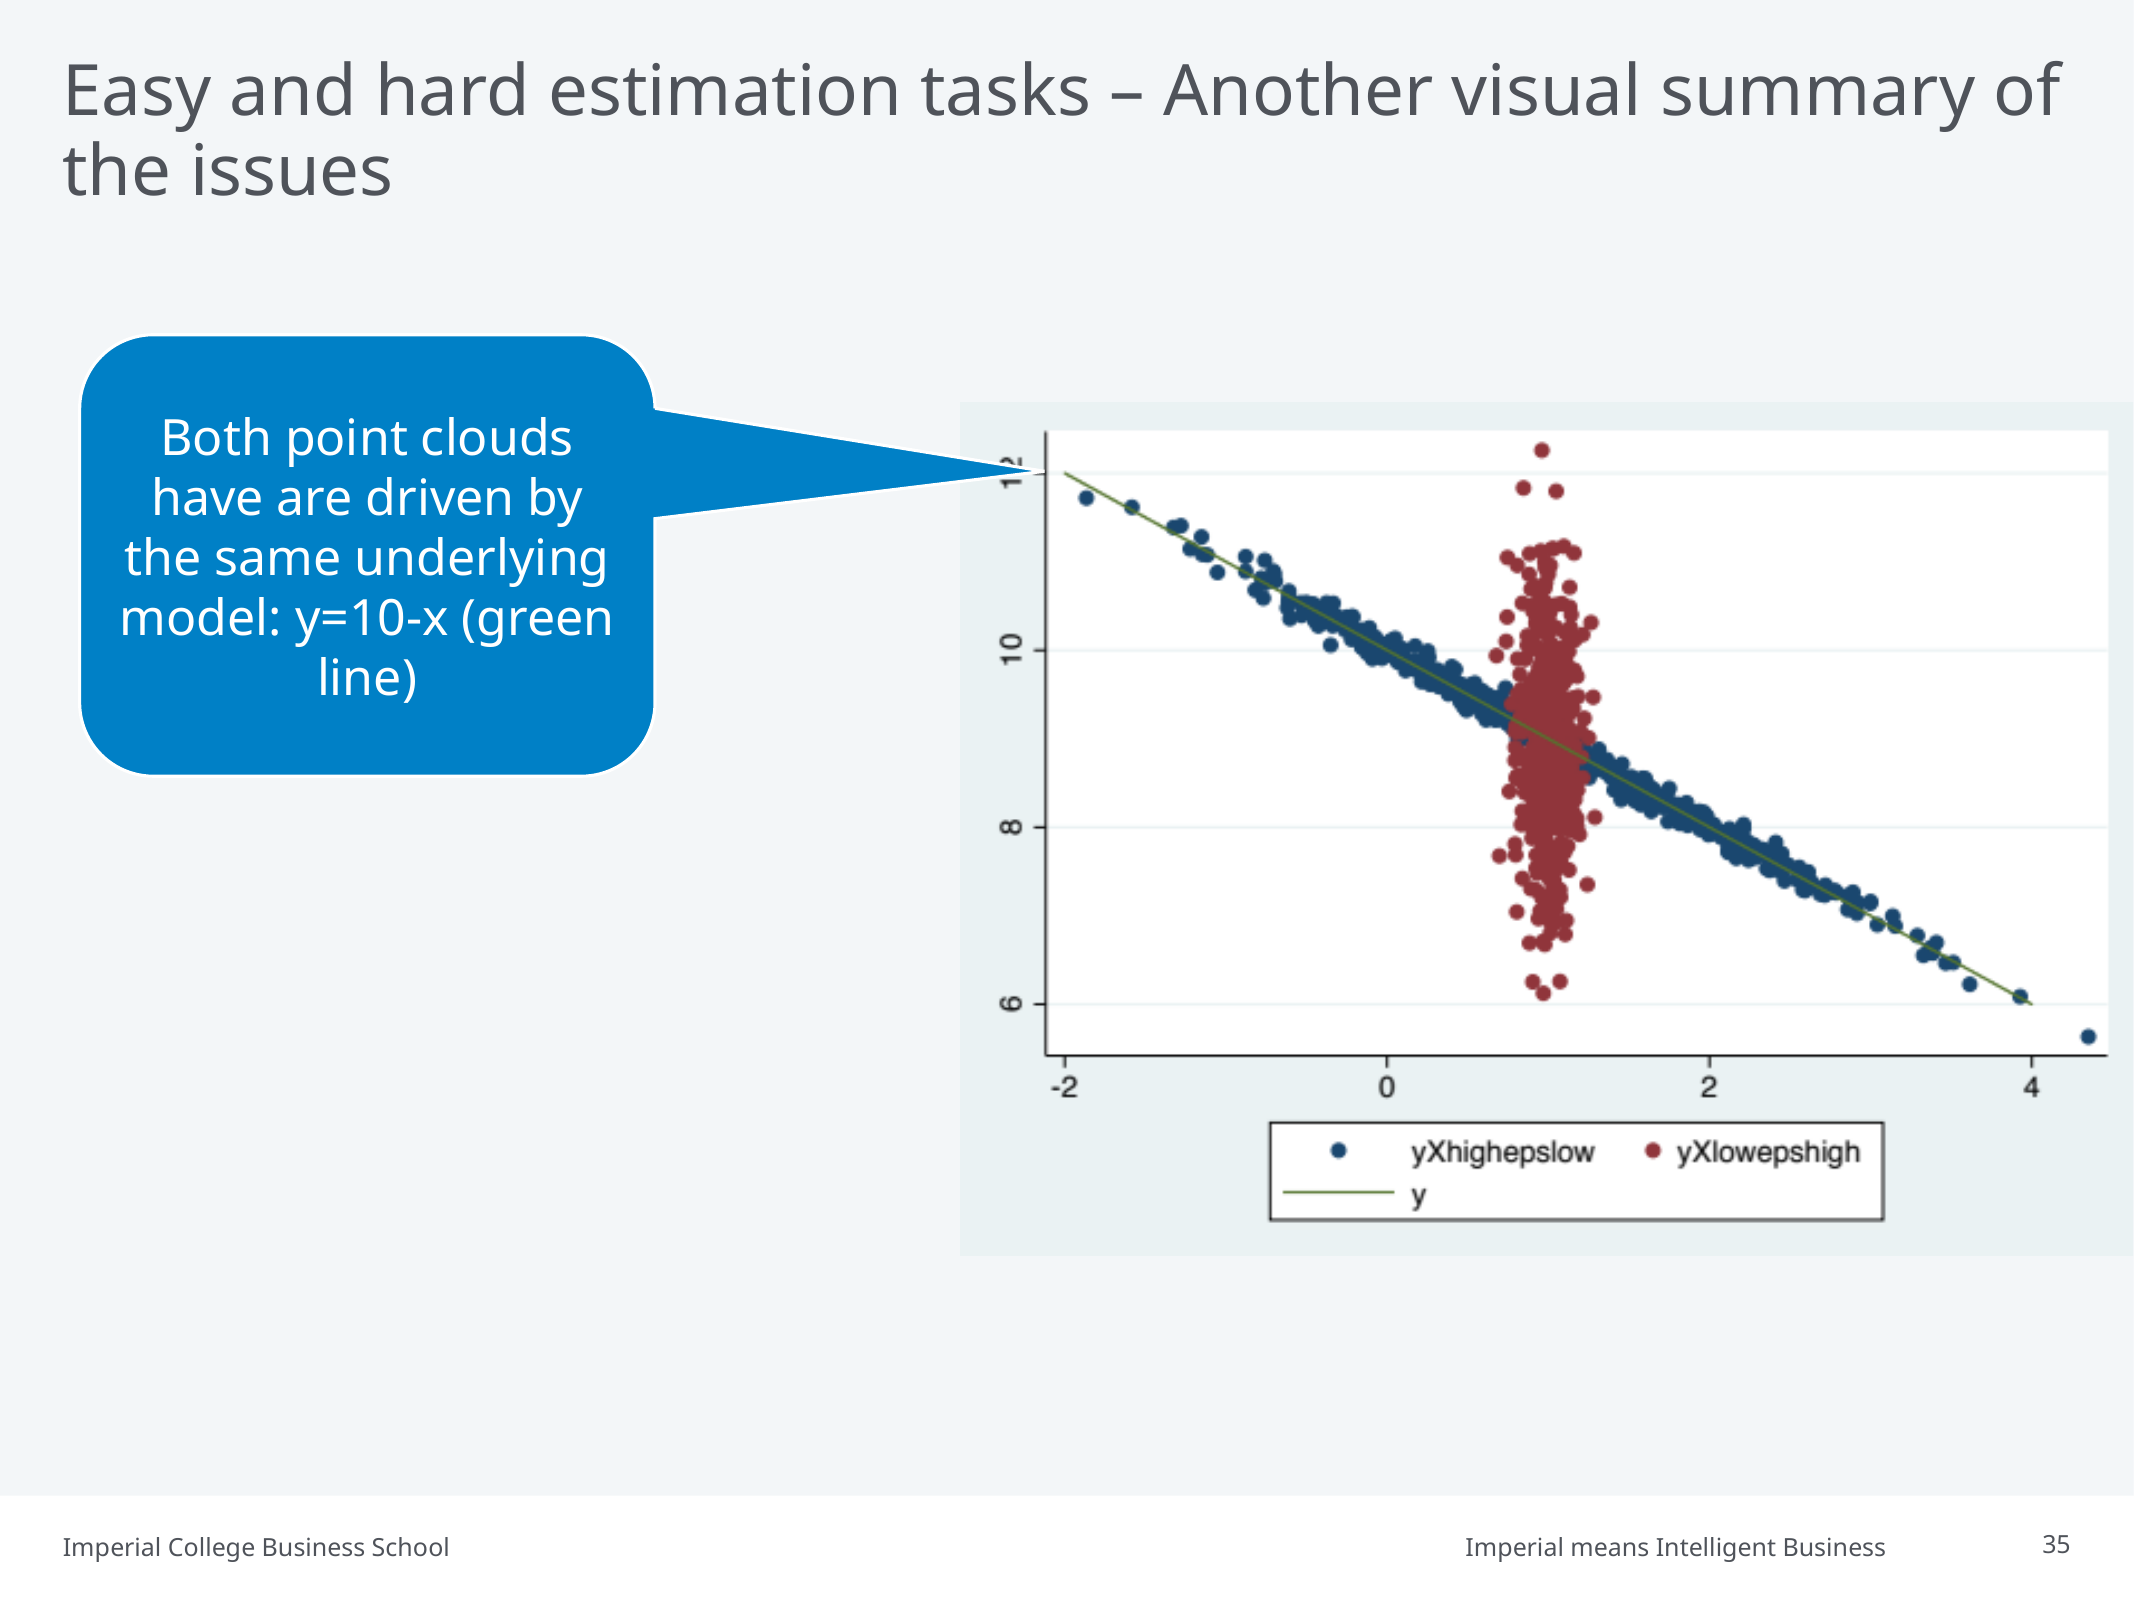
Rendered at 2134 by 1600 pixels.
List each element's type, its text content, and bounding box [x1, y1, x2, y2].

picture [960, 402, 2134, 1257]
title Easy and hard estimation tasks – Another visual summary of the issues [62, 50, 2071, 195]
text_box Both point clouds have are driven by the same underlying model: y=10-x (green line) [78, 333, 960, 778]
